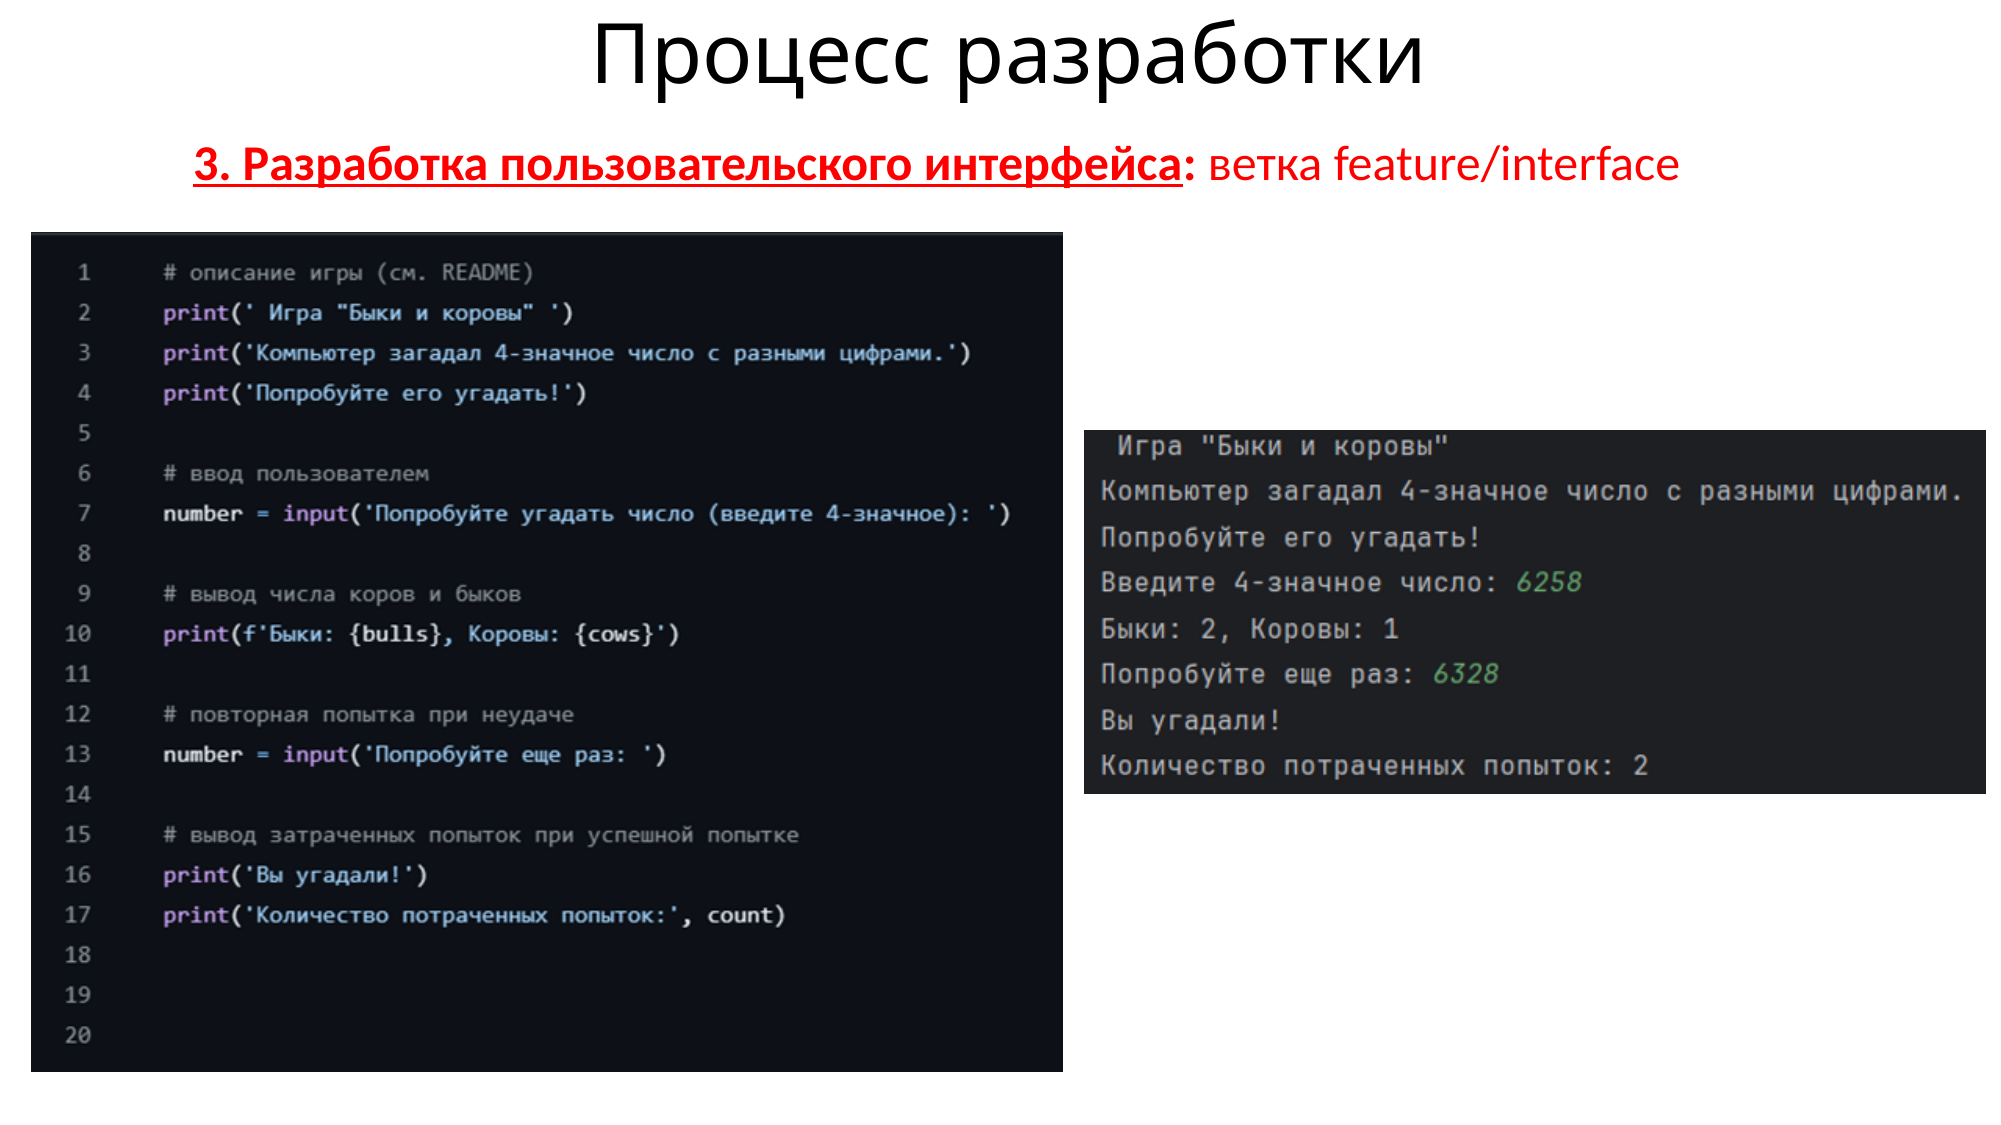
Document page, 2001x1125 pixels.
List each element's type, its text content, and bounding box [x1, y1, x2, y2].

picture [1084, 430, 1986, 794]
title Процесс разработки [575, 0, 1458, 123]
text_box 3. Разработка пользовательского интерфейса: ветка feature/interface [178, 123, 1970, 301]
picture [31, 232, 1063, 1072]
